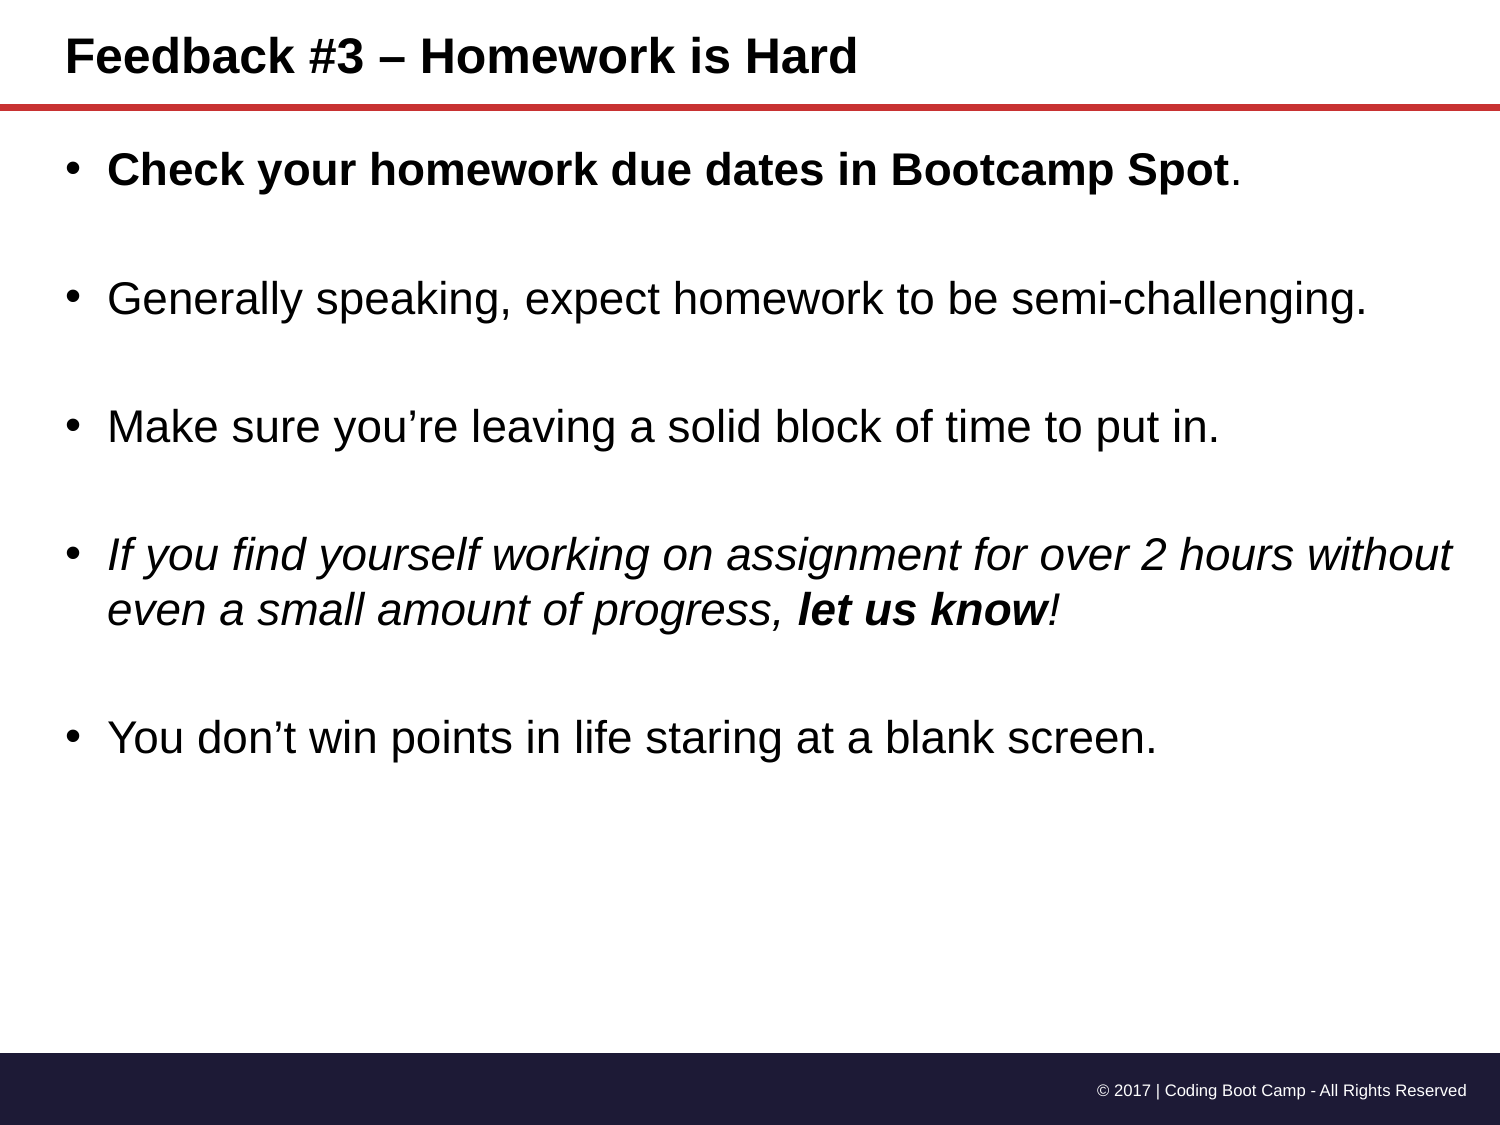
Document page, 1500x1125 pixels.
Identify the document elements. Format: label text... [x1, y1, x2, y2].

text_box Feedback #3 – Homework is Hard [50, 16, 1150, 91]
text_box Check your homework due dates in Bootcamp Spot. Generally speaking, expect homework to be semi-challenging. Make sure you’re leaving a solid block of time to put in. If you find yourself working on assignment for over 2 hours without even a small amount of progress, let us know! You don’t win points in life staring at a blank screen. [49, 125, 1484, 1035]
